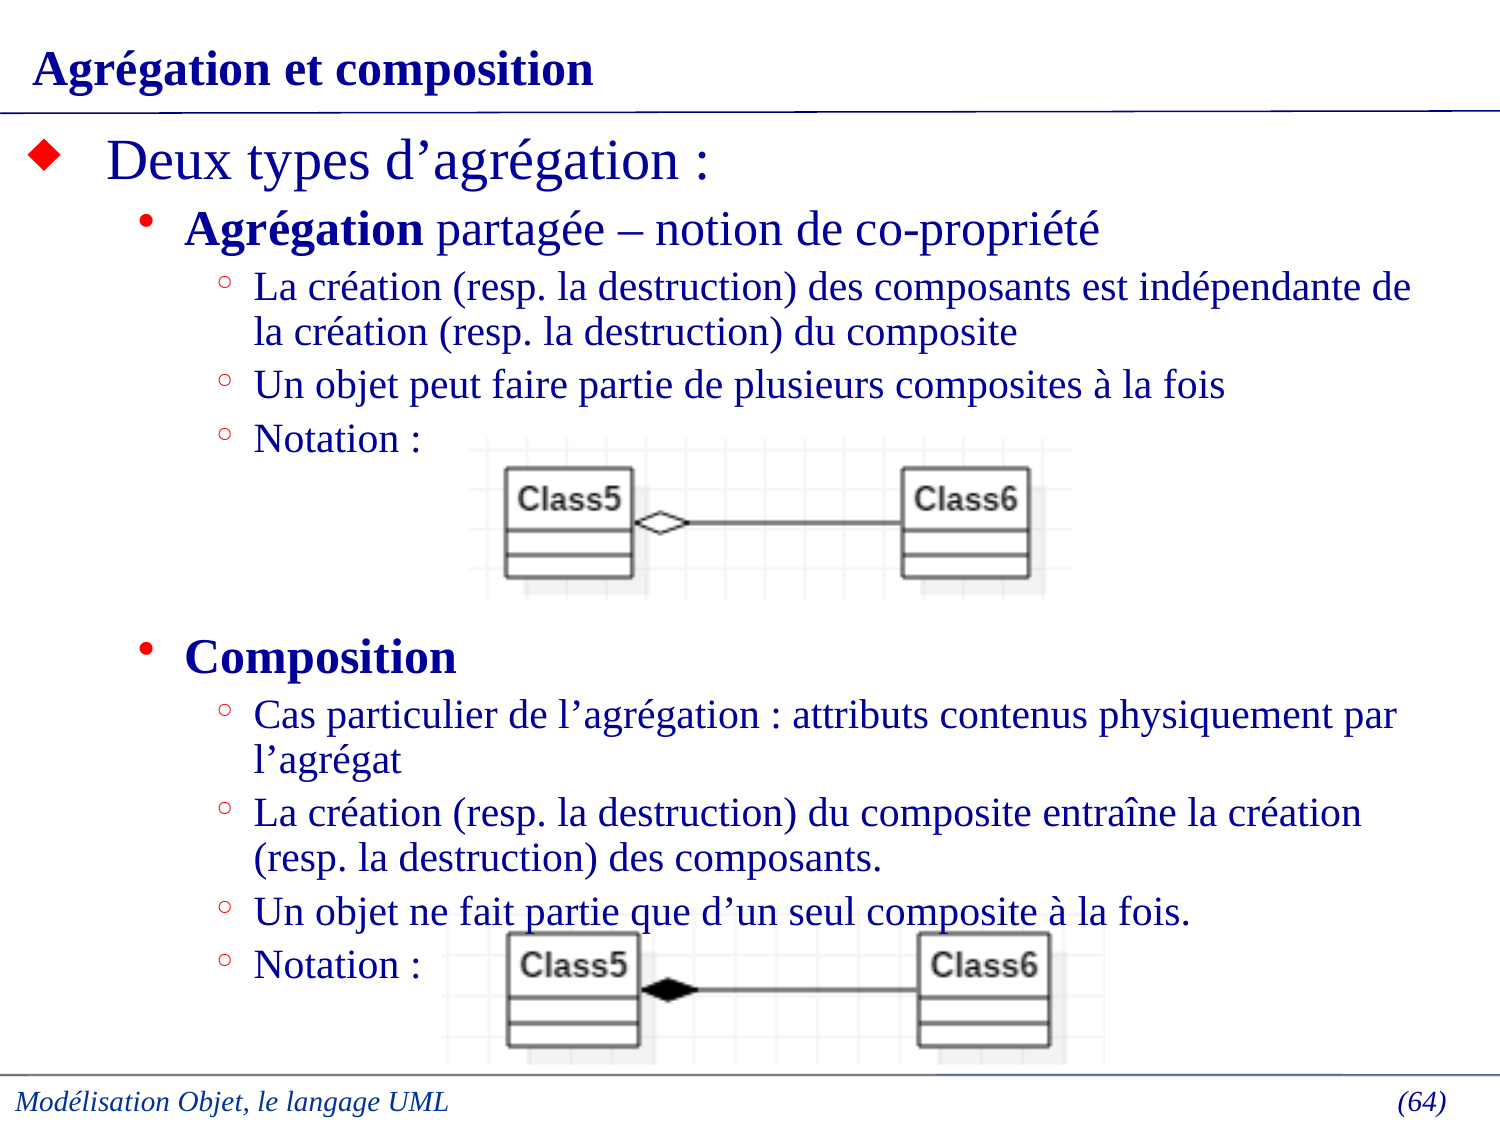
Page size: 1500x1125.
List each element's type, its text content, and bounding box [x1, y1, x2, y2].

picture [468, 438, 1074, 601]
list Deux types d’agrégation : Agrégation partagée – notion de co-propriété La création (resp. la destruction) des composants est indépendante de la création (resp. la destruction) du composite Un objet peut faire partie de plusieurs composites à la fois Notation : Composition Cas particulier de l’agrégation : attributs contenus physiquement par l’agrégat La création (resp. la destruction) du composite entraîne la création (resp. la destruction) des composants. Un objet ne fait partie que d’un seul composite à la fois. Notation : [12, 121, 1438, 996]
title Agrégation et composition [17, 28, 1481, 104]
footer Modélisation Objet, le langage UML [0, 1074, 850, 1120]
picture [441, 907, 1106, 1065]
slide_number (64) [949, 1074, 1462, 1118]
